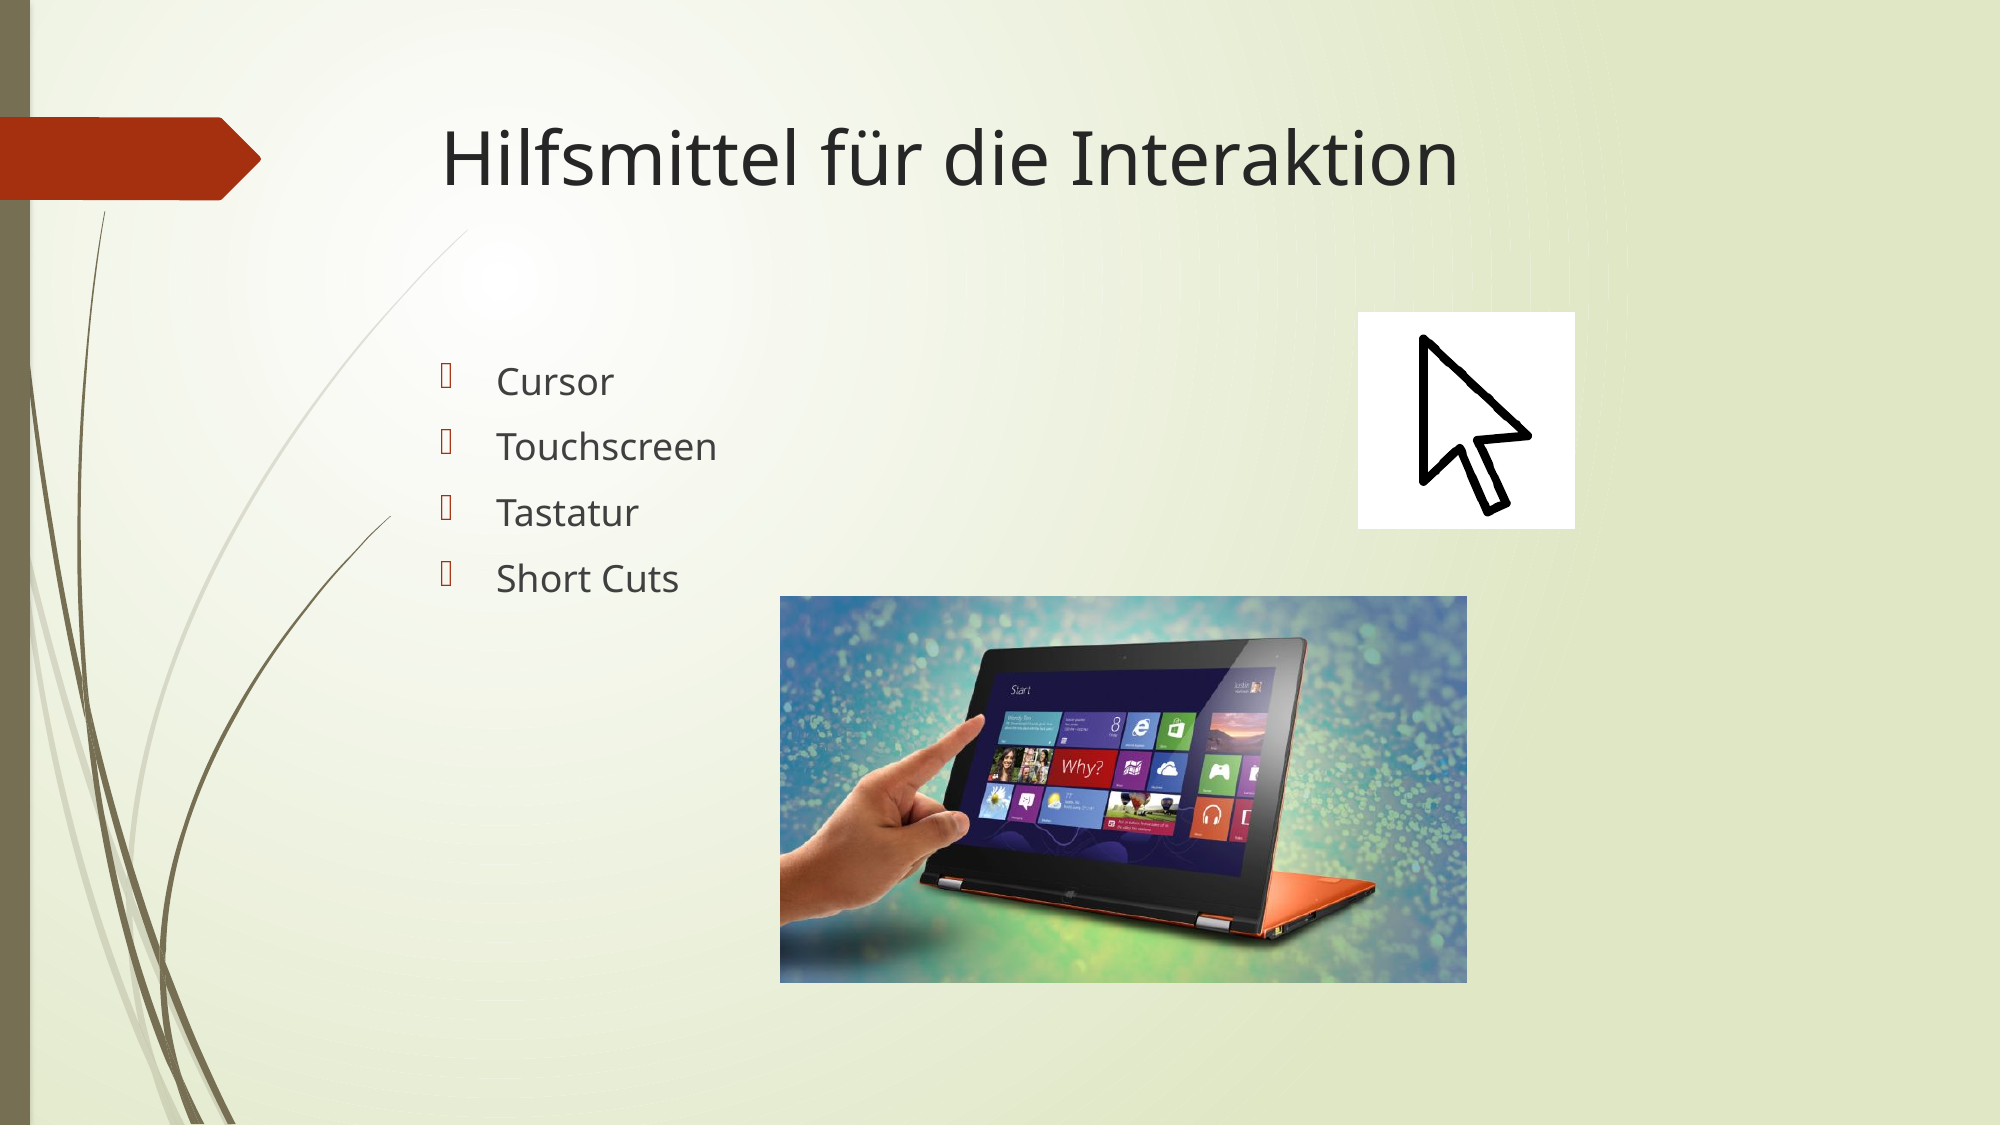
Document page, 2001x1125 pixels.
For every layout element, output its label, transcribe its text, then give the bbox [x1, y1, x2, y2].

picture [780, 596, 1468, 984]
picture [1358, 312, 1575, 529]
list Cursor Touchscreen Tastatur Short Cuts [424, 350, 1888, 970]
title Hilfsmittel für die Interaktion [425, 102, 1888, 313]
